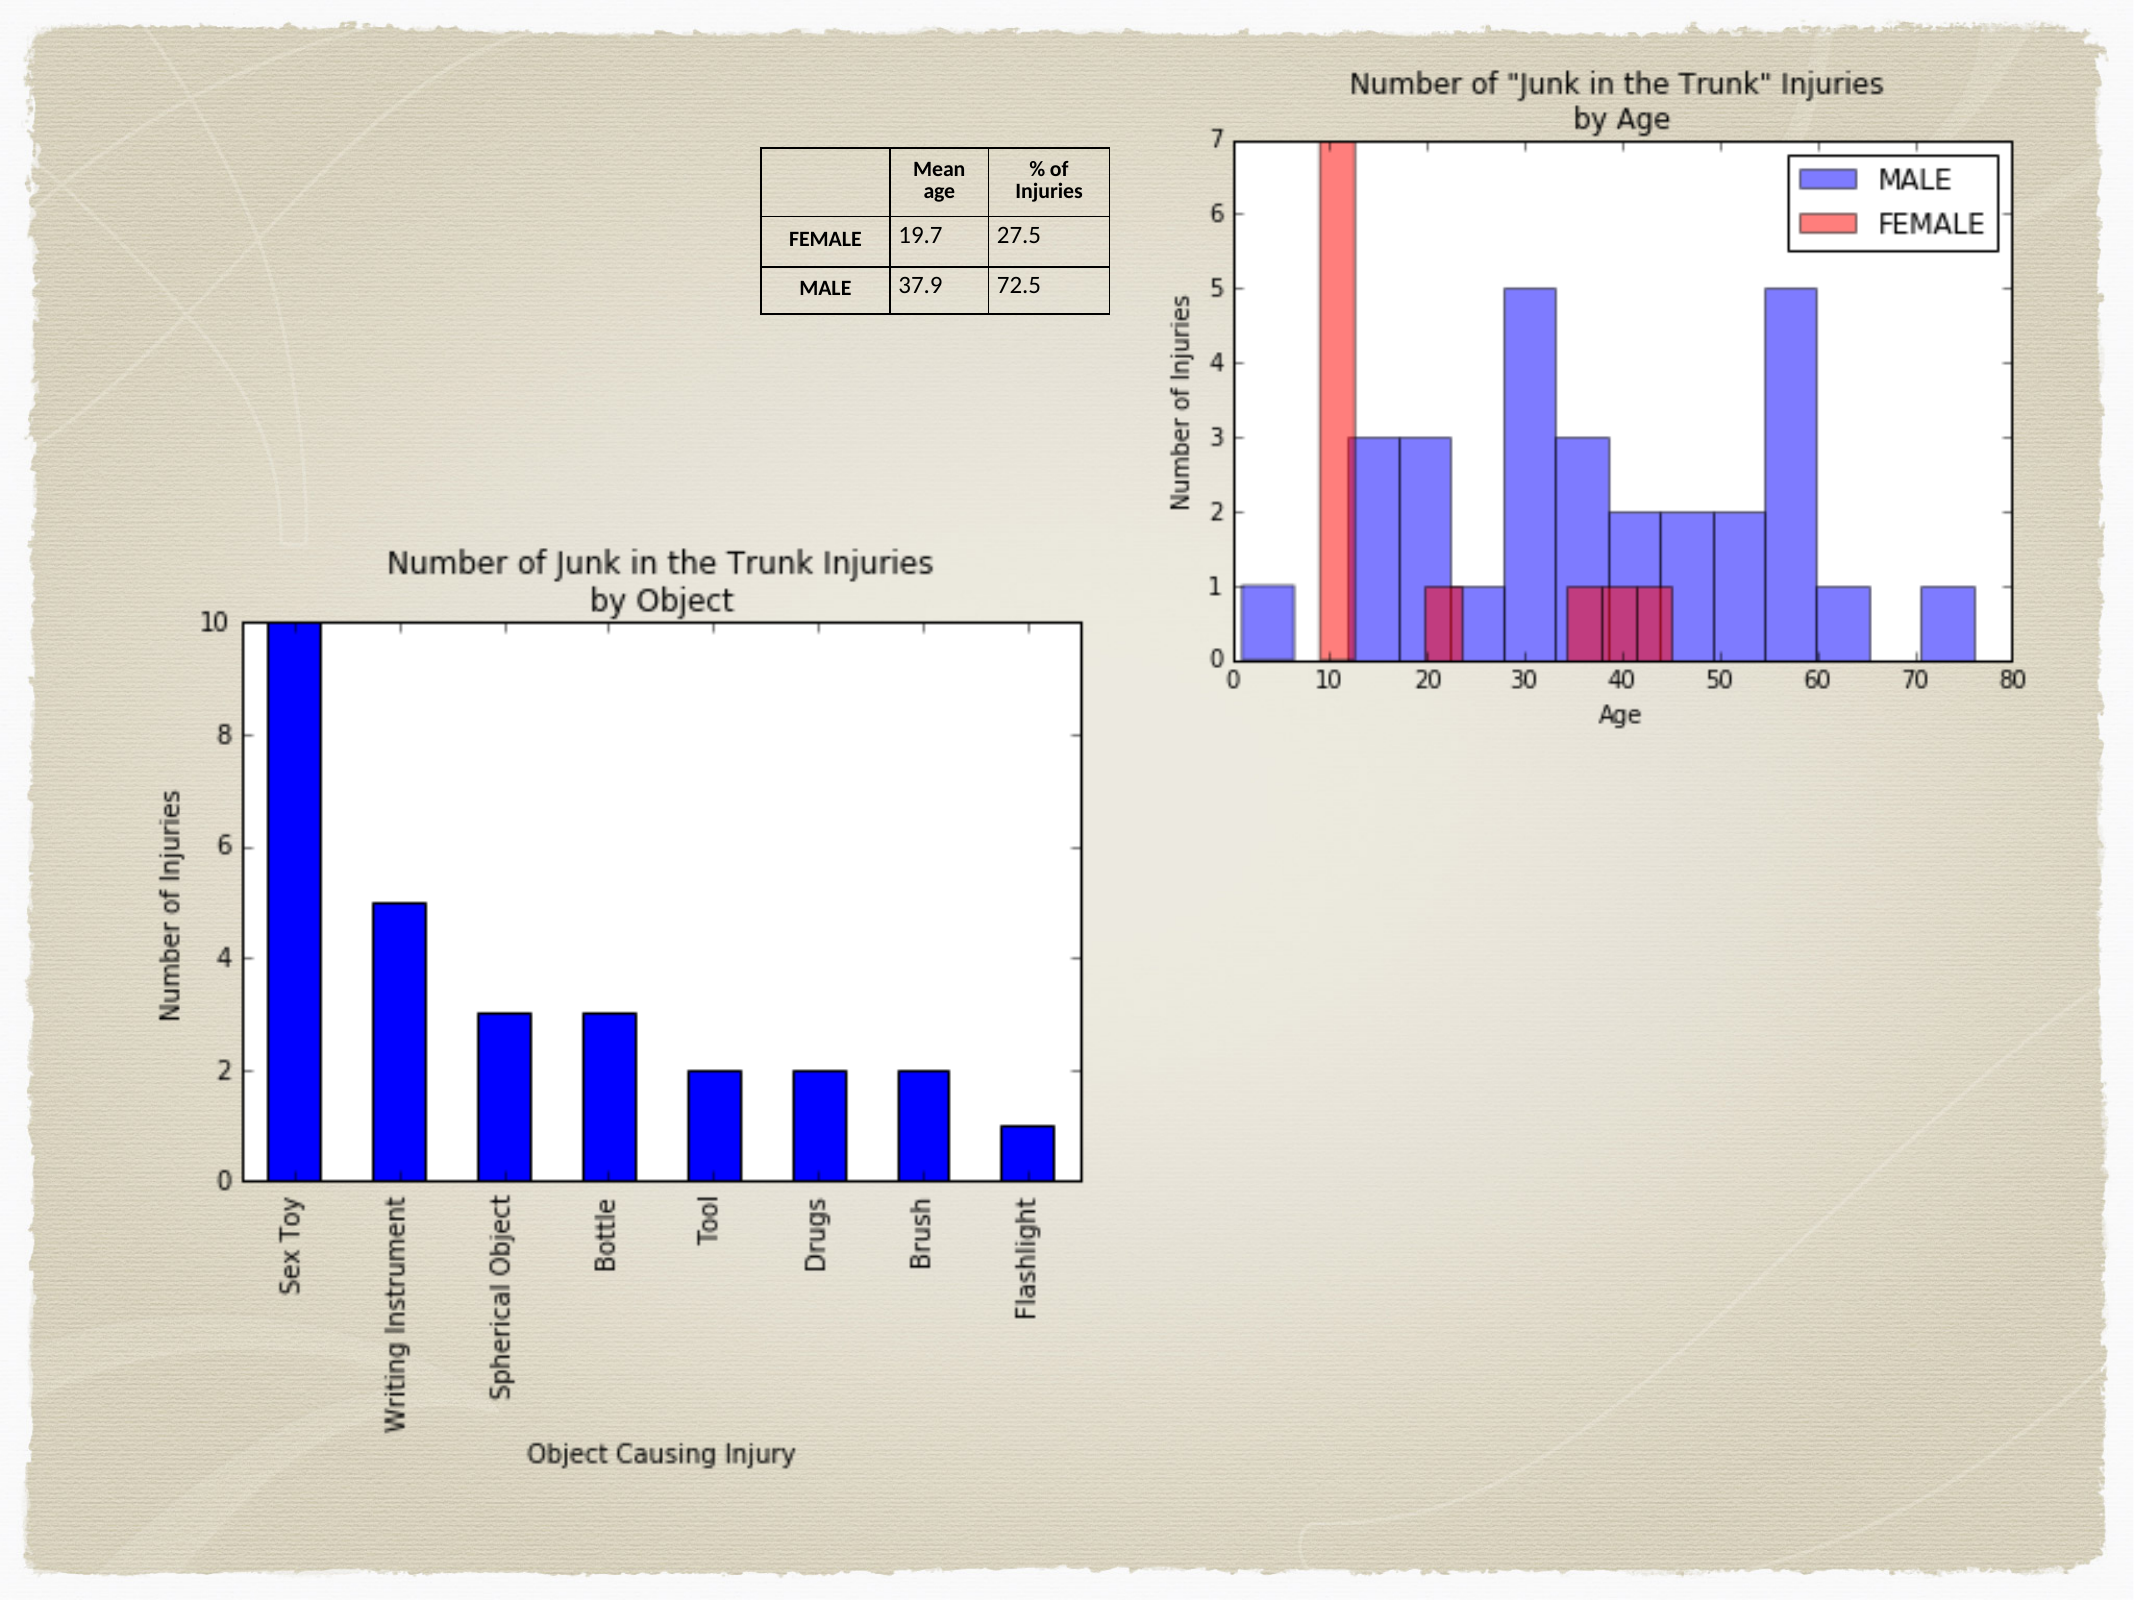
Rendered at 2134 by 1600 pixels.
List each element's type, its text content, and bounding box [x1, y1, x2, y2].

table_header [762, 149, 889, 216]
table_cell FEMALE [762, 217, 889, 266]
picture [0, 0, 2134, 1600]
table_header Mean age [891, 149, 988, 216]
table_cell 19.7 [891, 217, 988, 266]
table_cell 27.5 [989, 217, 1109, 266]
table_header % of Injuries [989, 149, 1109, 216]
table_cell 72.5 [989, 268, 1109, 313]
table_cell MALE [762, 268, 889, 313]
table_cell 37.9 [891, 268, 988, 313]
